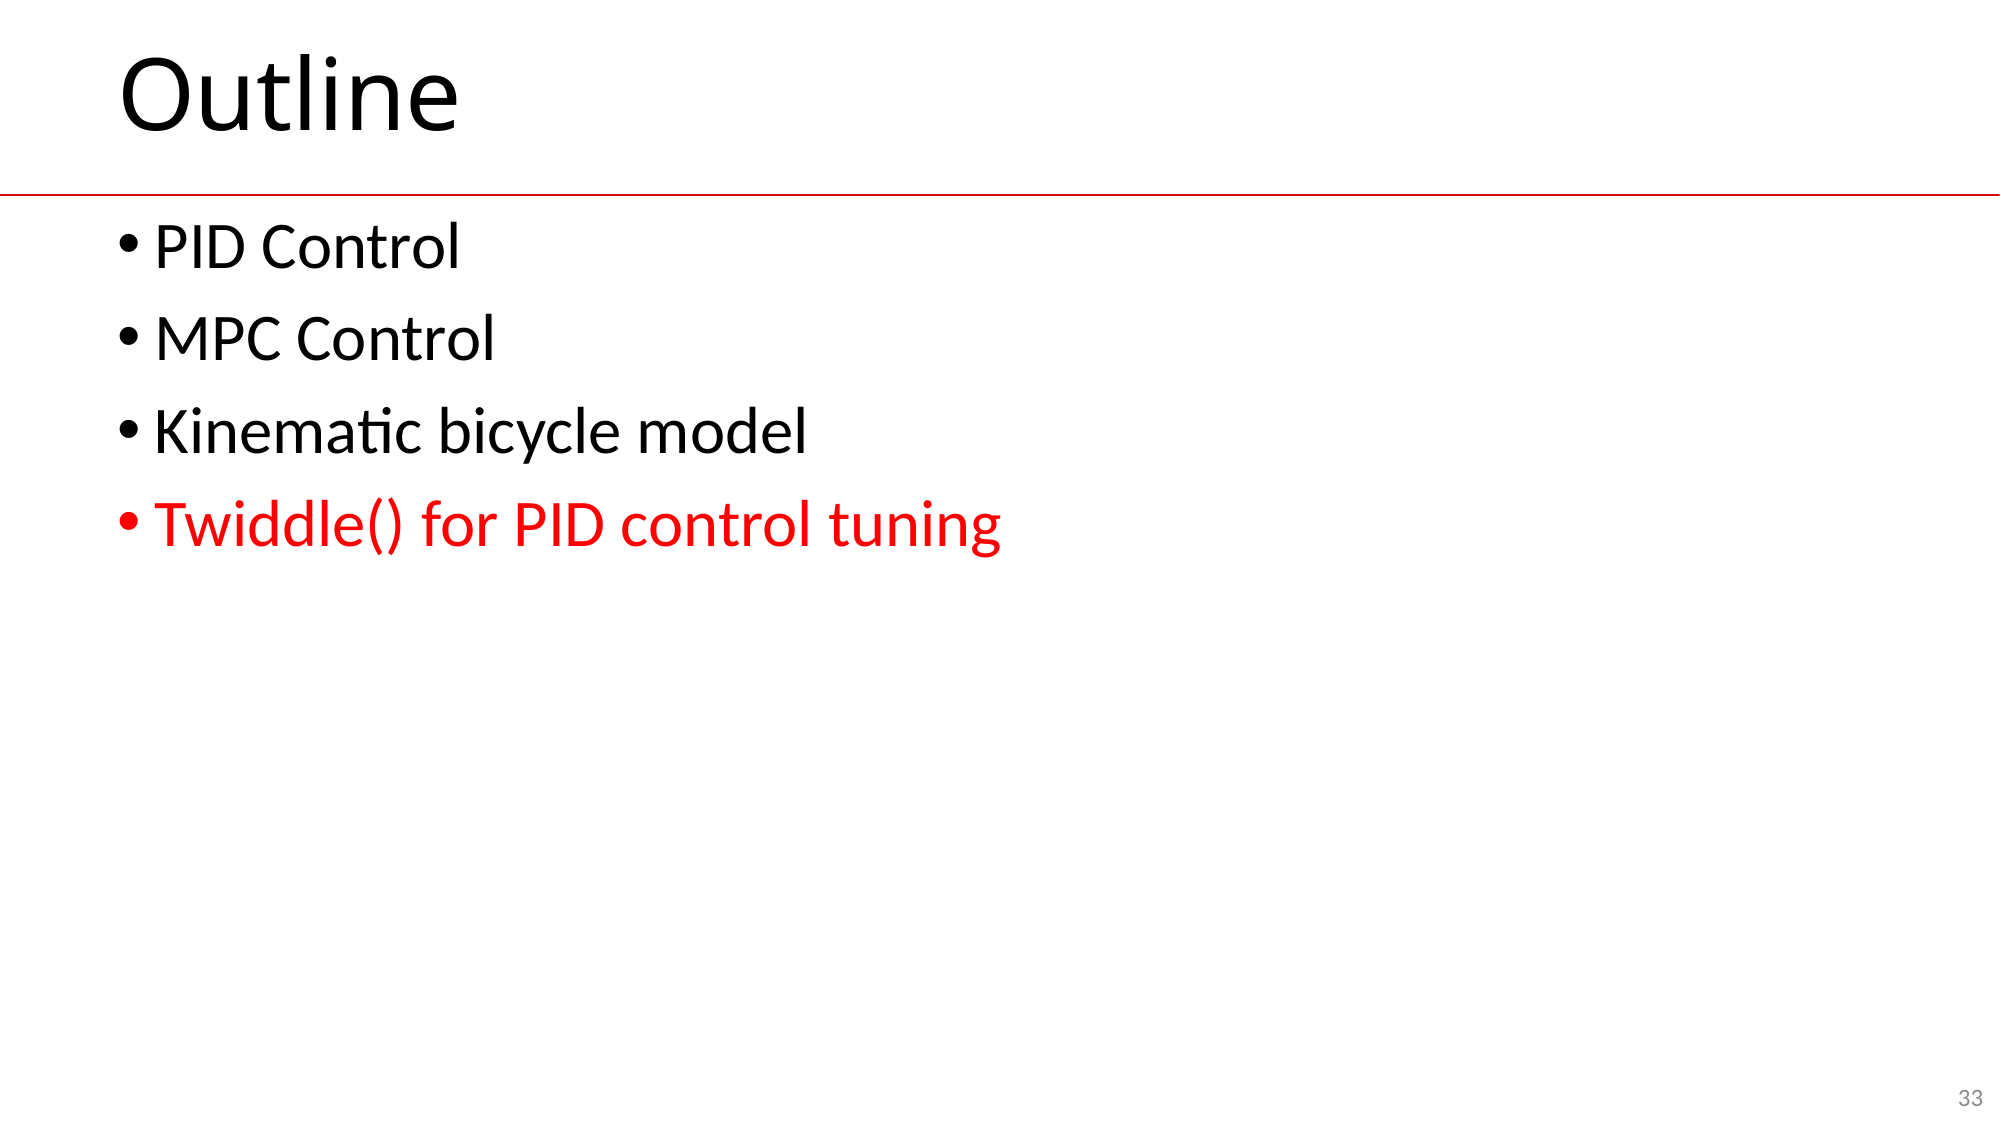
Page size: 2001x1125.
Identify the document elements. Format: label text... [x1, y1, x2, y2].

title Outline [102, 10, 1899, 186]
slide_number 33 [1548, 1066, 1999, 1125]
list PID Control MPC Control Kinematic bicycle model Twiddle() for PID control tuning [102, 203, 1899, 1056]
